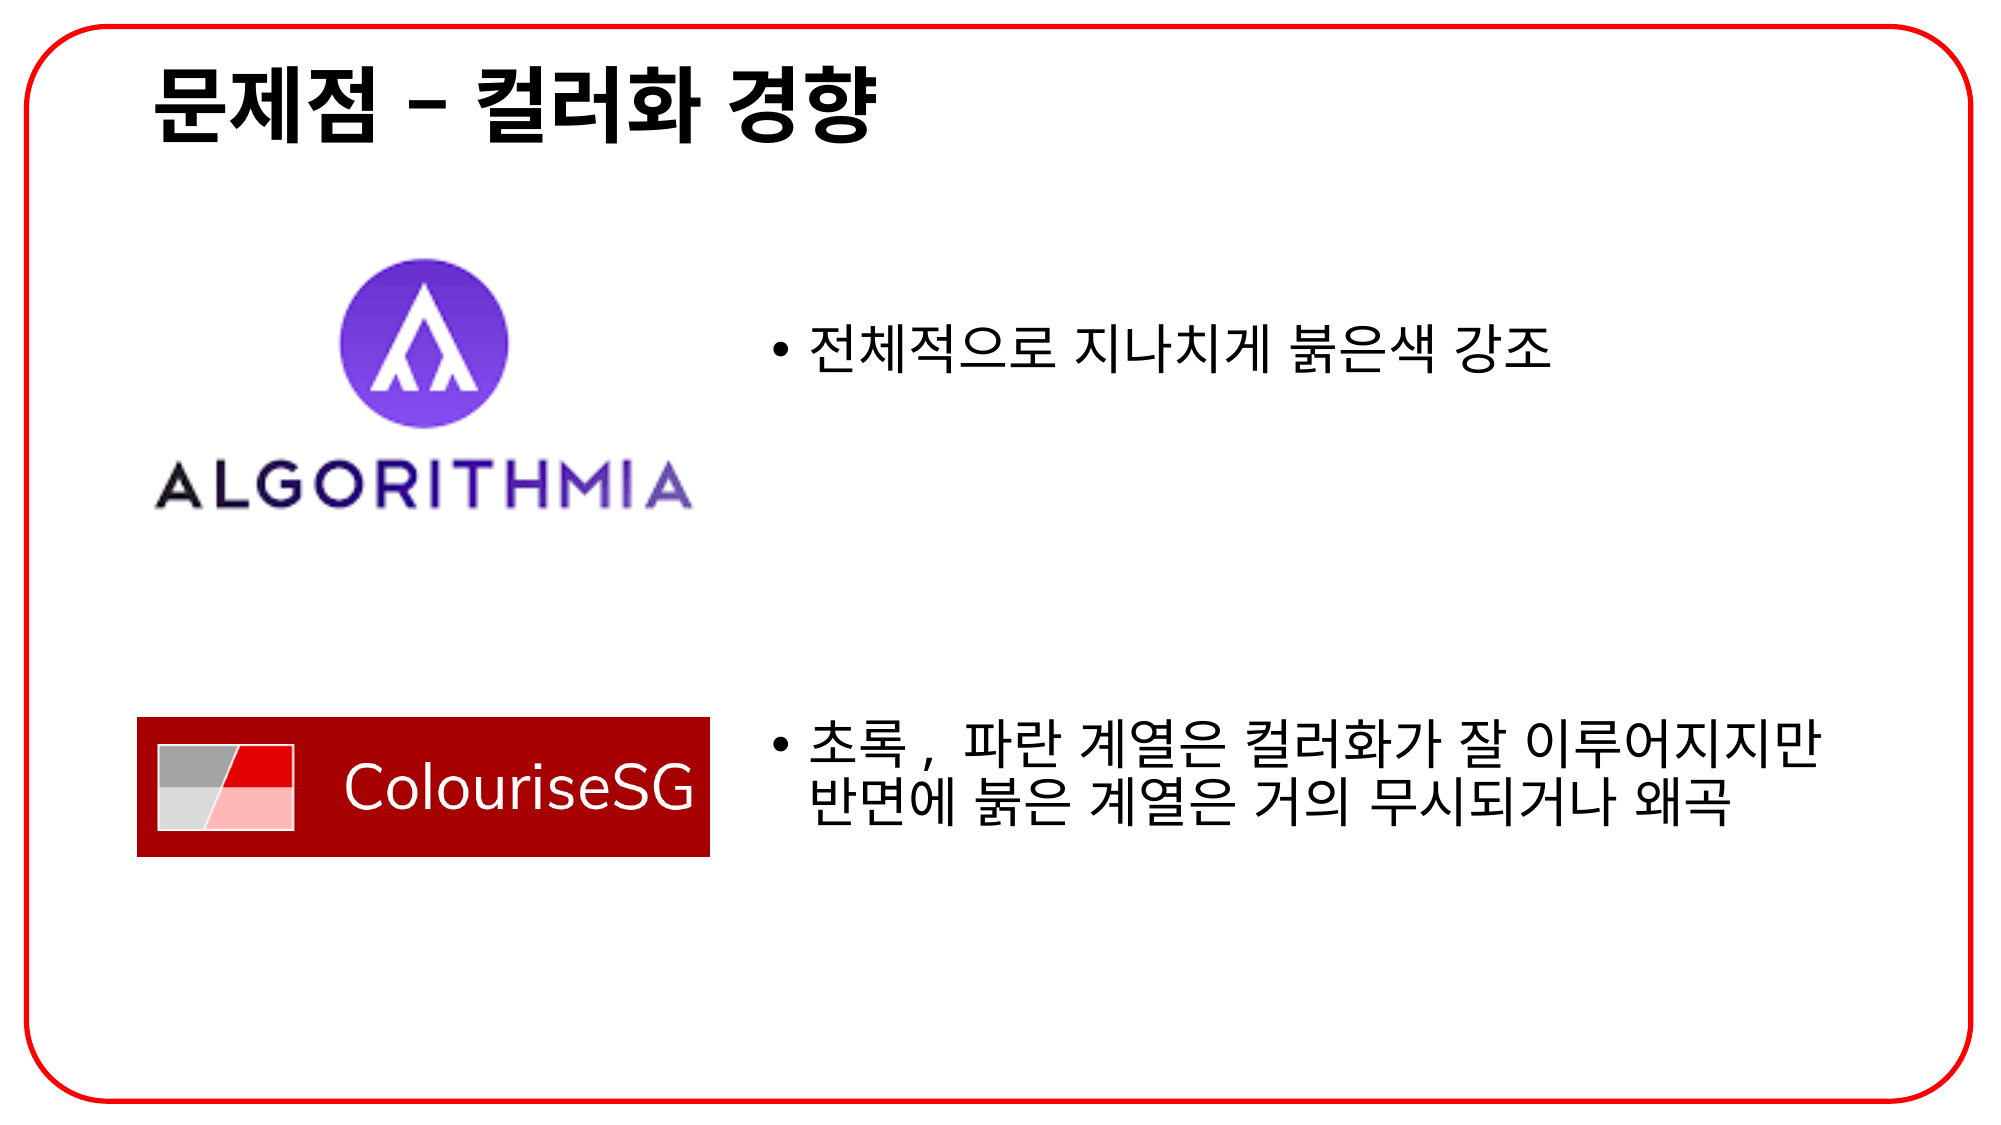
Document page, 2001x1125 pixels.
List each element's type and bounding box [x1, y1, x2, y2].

picture [137, 236, 710, 527]
picture [137, 717, 710, 857]
text_box [25, 25, 1972, 1103]
